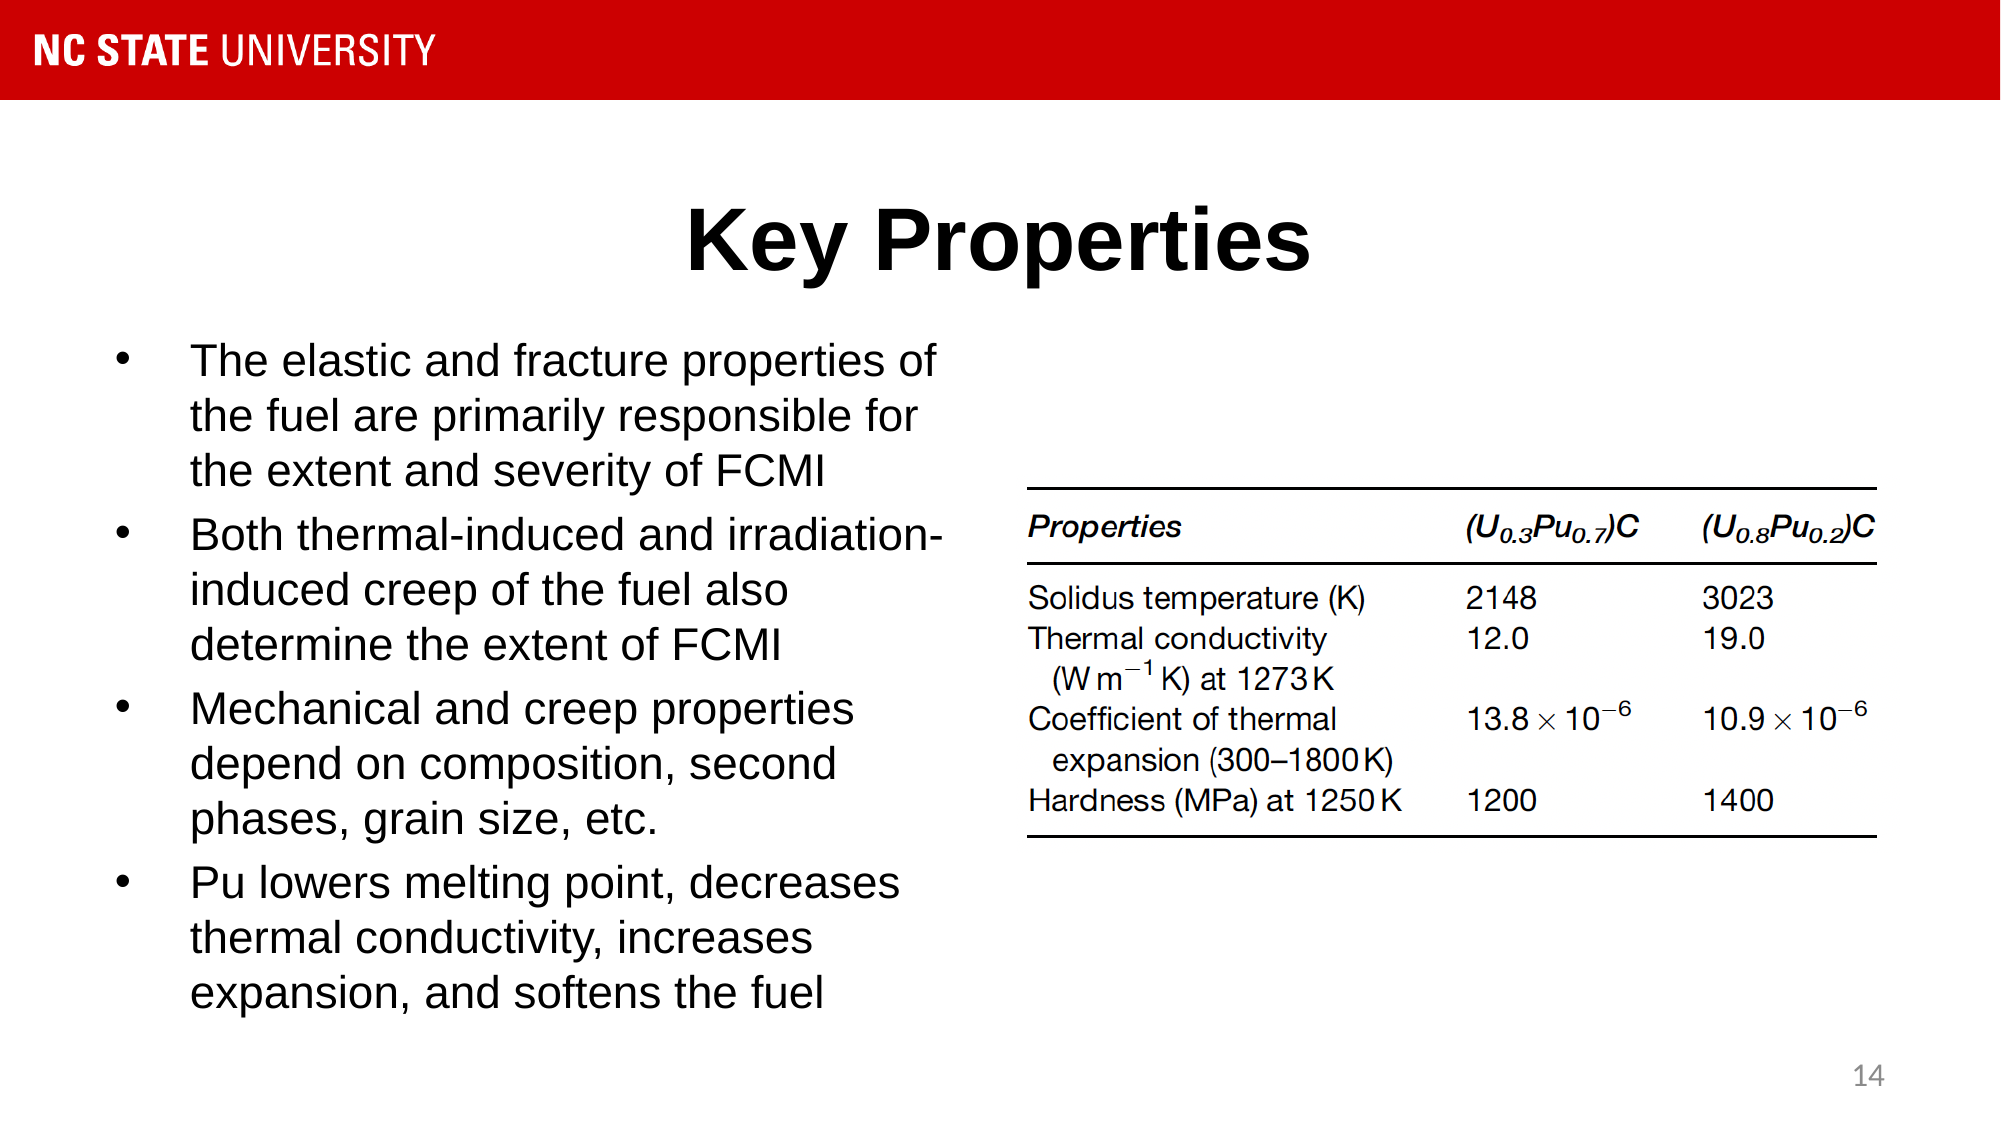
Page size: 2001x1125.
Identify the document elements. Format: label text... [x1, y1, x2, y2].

slide_number 14 [1433, 1042, 1900, 1103]
list The elastic and fracture properties of the fuel are primarily responsible for the extent and severity of FCMI Both thermal-induced and irradiation- induced creep of the fuel also determine the extent of FCMI Mechanical and creep properties depend on composition, second phases, grain size, etc. Pu lowers melting point, decreases thermal conductivity, increases expansion, and softens the fuel [99, 322, 984, 1005]
picture [0, 0, 2001, 100]
title Key Properties [99, 147, 1900, 323]
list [1016, 474, 1901, 854]
